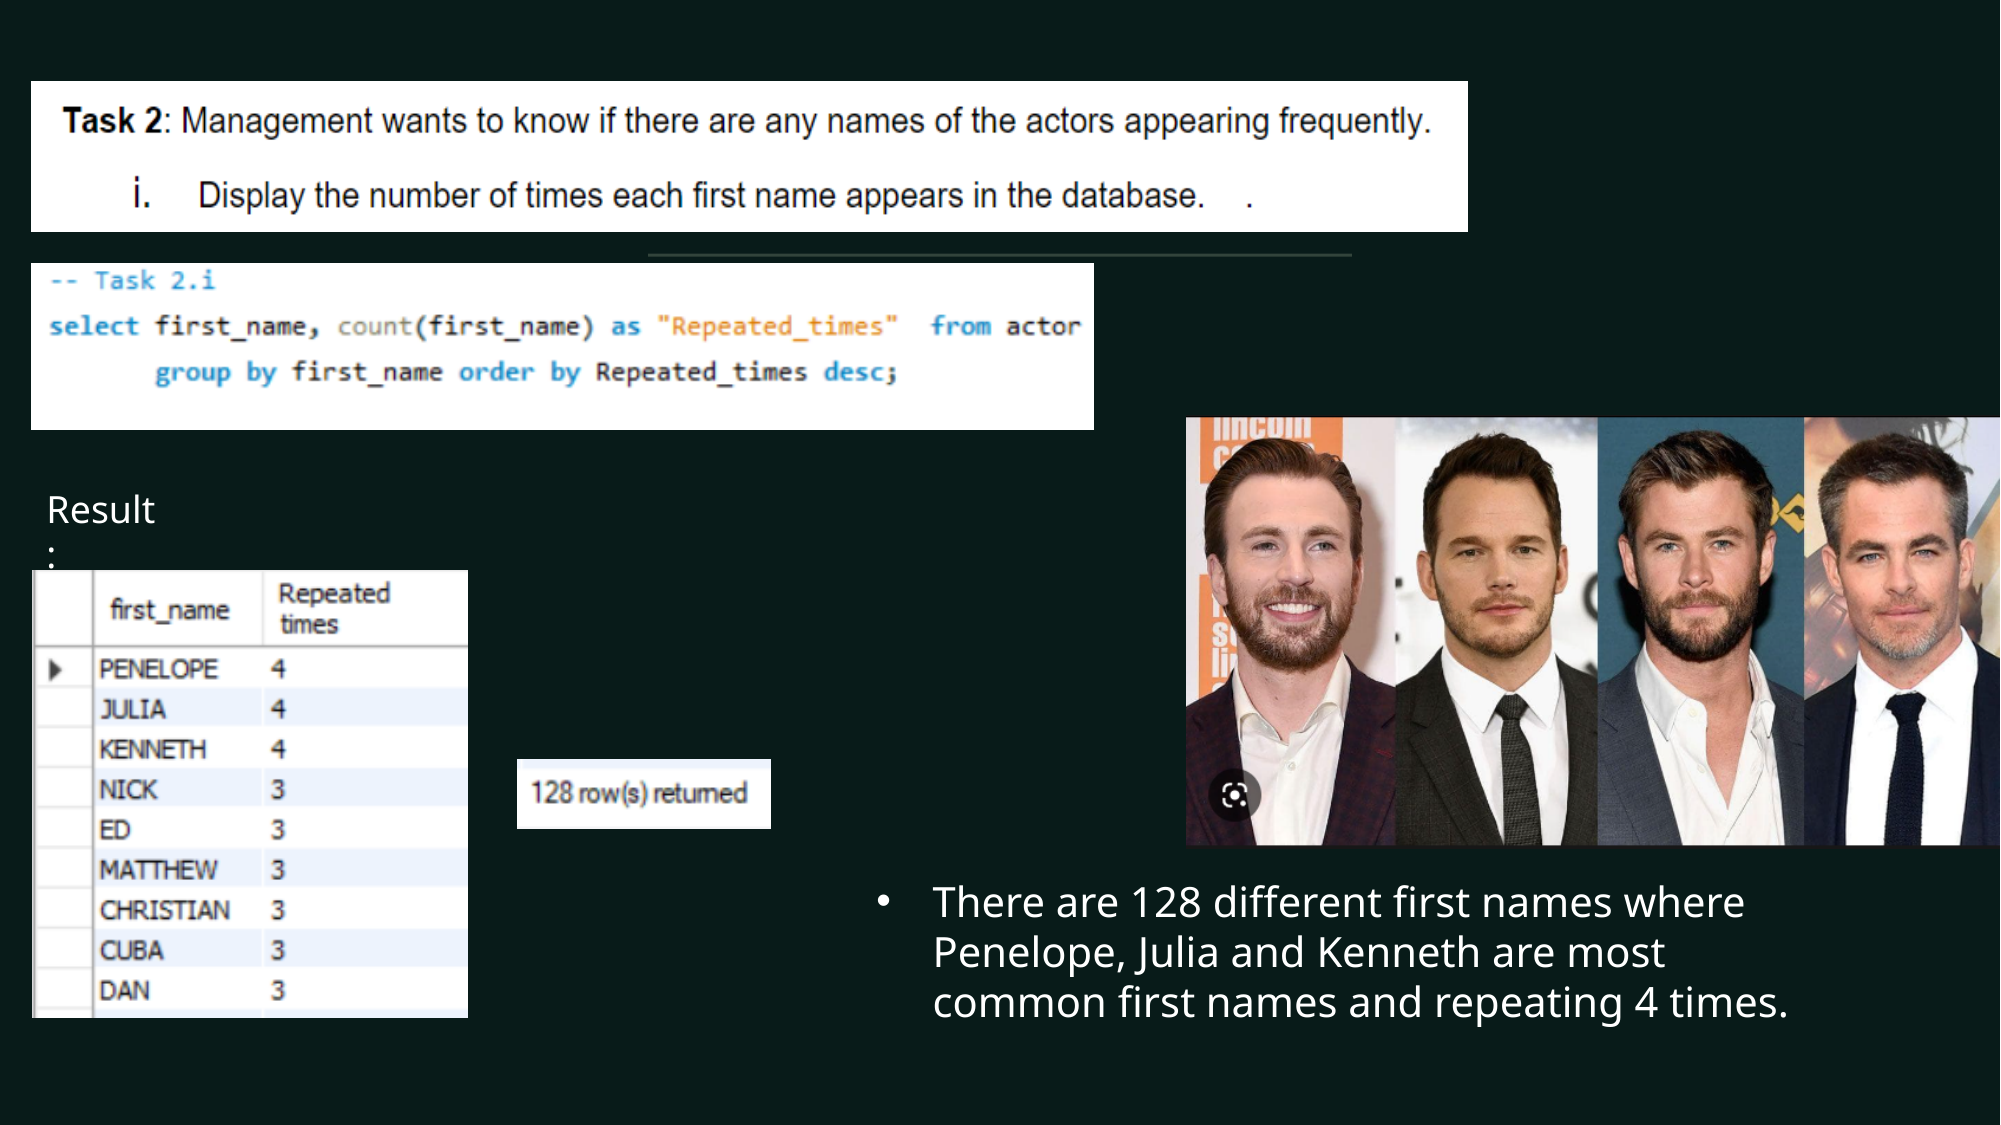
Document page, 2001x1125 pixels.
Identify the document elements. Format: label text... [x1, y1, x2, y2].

picture [1186, 415, 2000, 849]
text_box There are 128 different first names where Penelope, Julia and Kenneth are most common first names and repeating 4 times. [861, 868, 1805, 1033]
text_box Result : [31, 478, 182, 583]
picture [31, 81, 1468, 232]
picture [32, 570, 468, 1018]
picture [517, 759, 771, 829]
picture [31, 263, 1094, 430]
